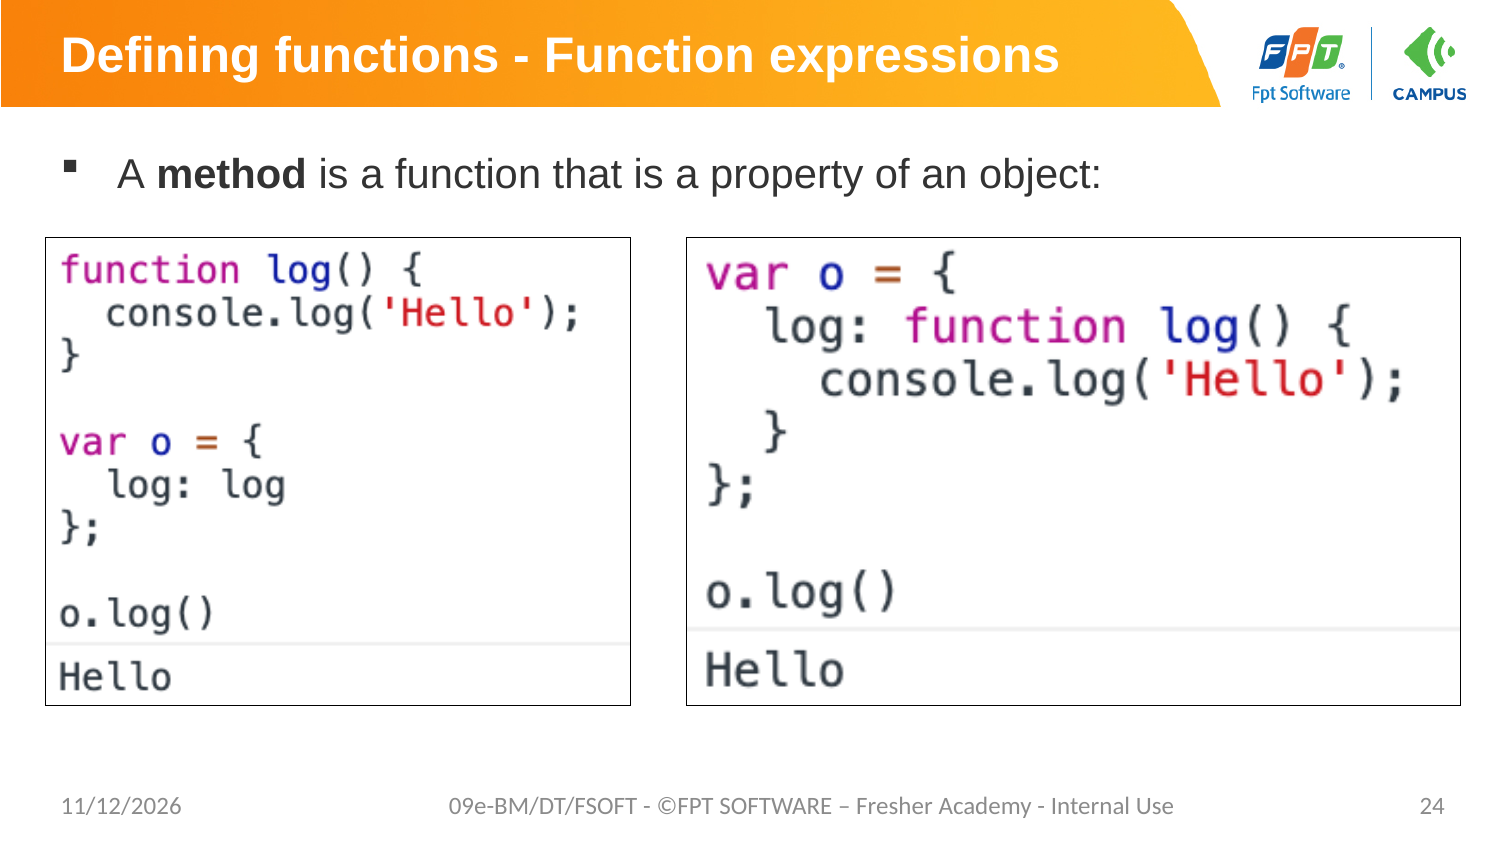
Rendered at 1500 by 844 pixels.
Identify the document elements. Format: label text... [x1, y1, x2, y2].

picture [1, 0, 1499, 844]
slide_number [45, 782, 270, 827]
list A method is a function that is a property of an object: [45, 139, 1461, 754]
footer 09e-BM/DT/FSOFT - ©FPT SOFTWARE – Fresher Academy - Internal Use [289, 782, 1335, 827]
title Defining functions - Function expressions [45, 0, 1176, 106]
slide_number 24 [1350, 782, 1461, 827]
